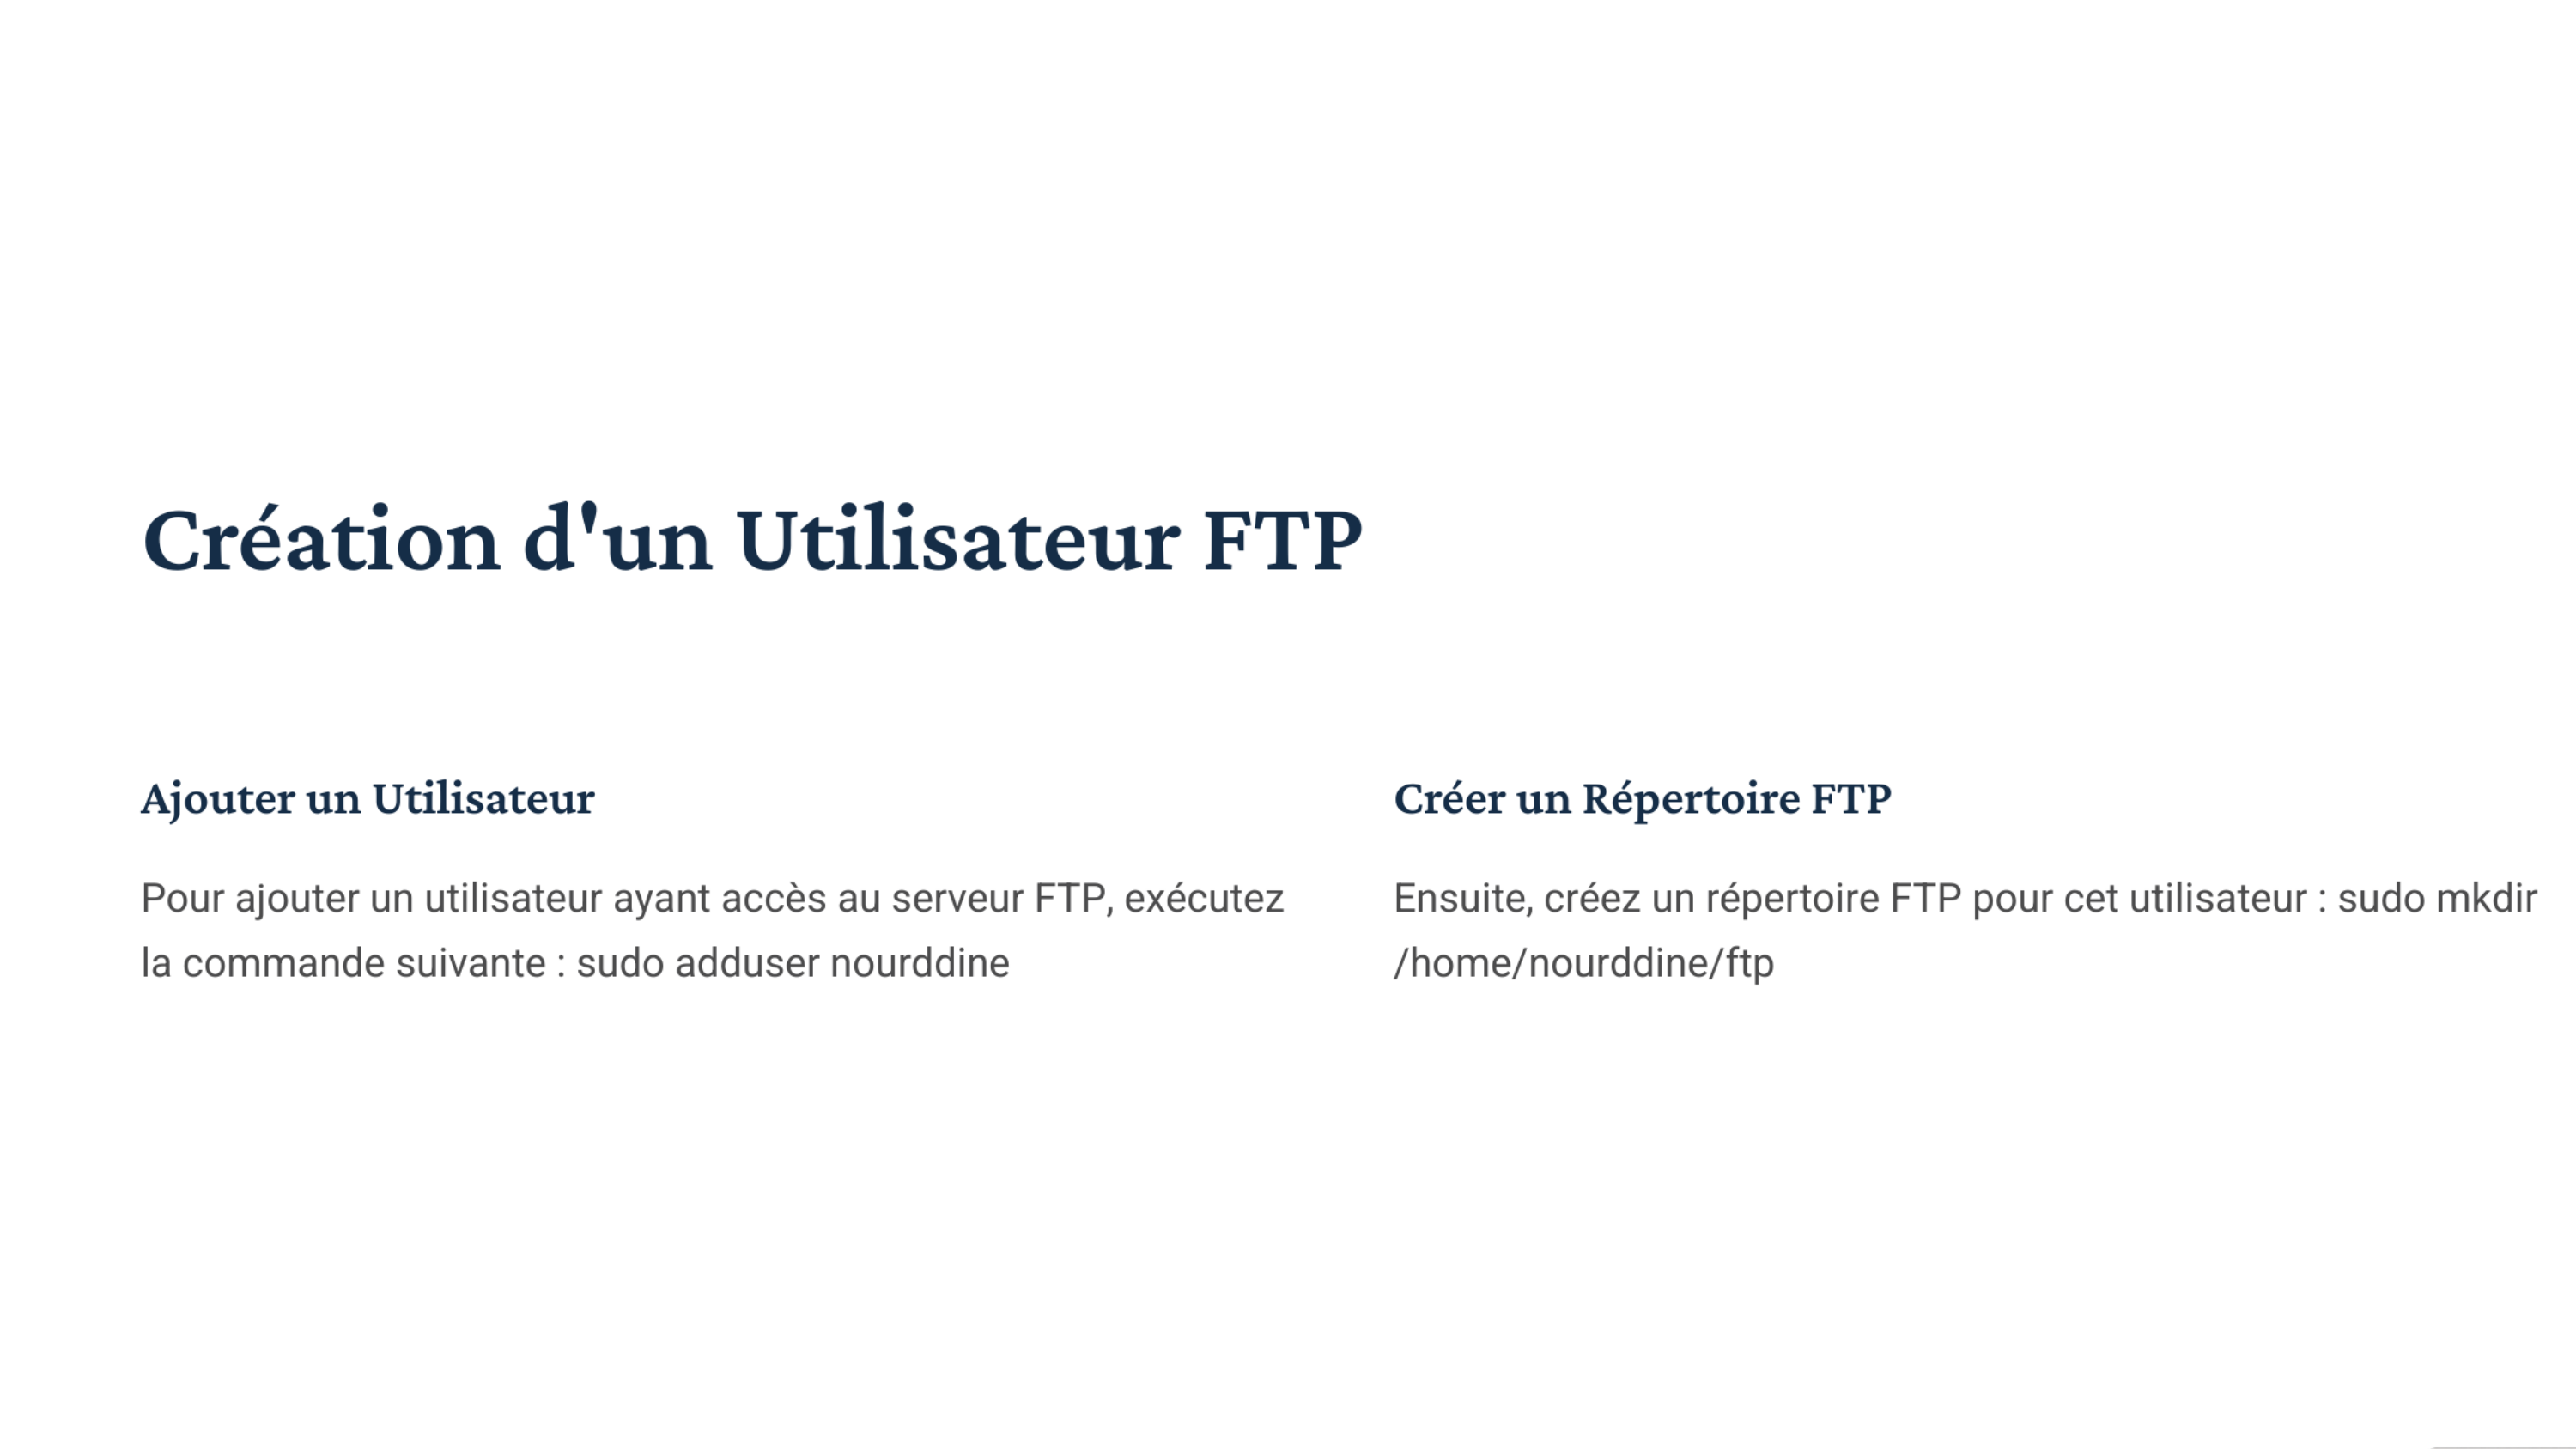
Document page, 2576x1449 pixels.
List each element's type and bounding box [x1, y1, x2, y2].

text_box [0, 0, 2576, 1449]
